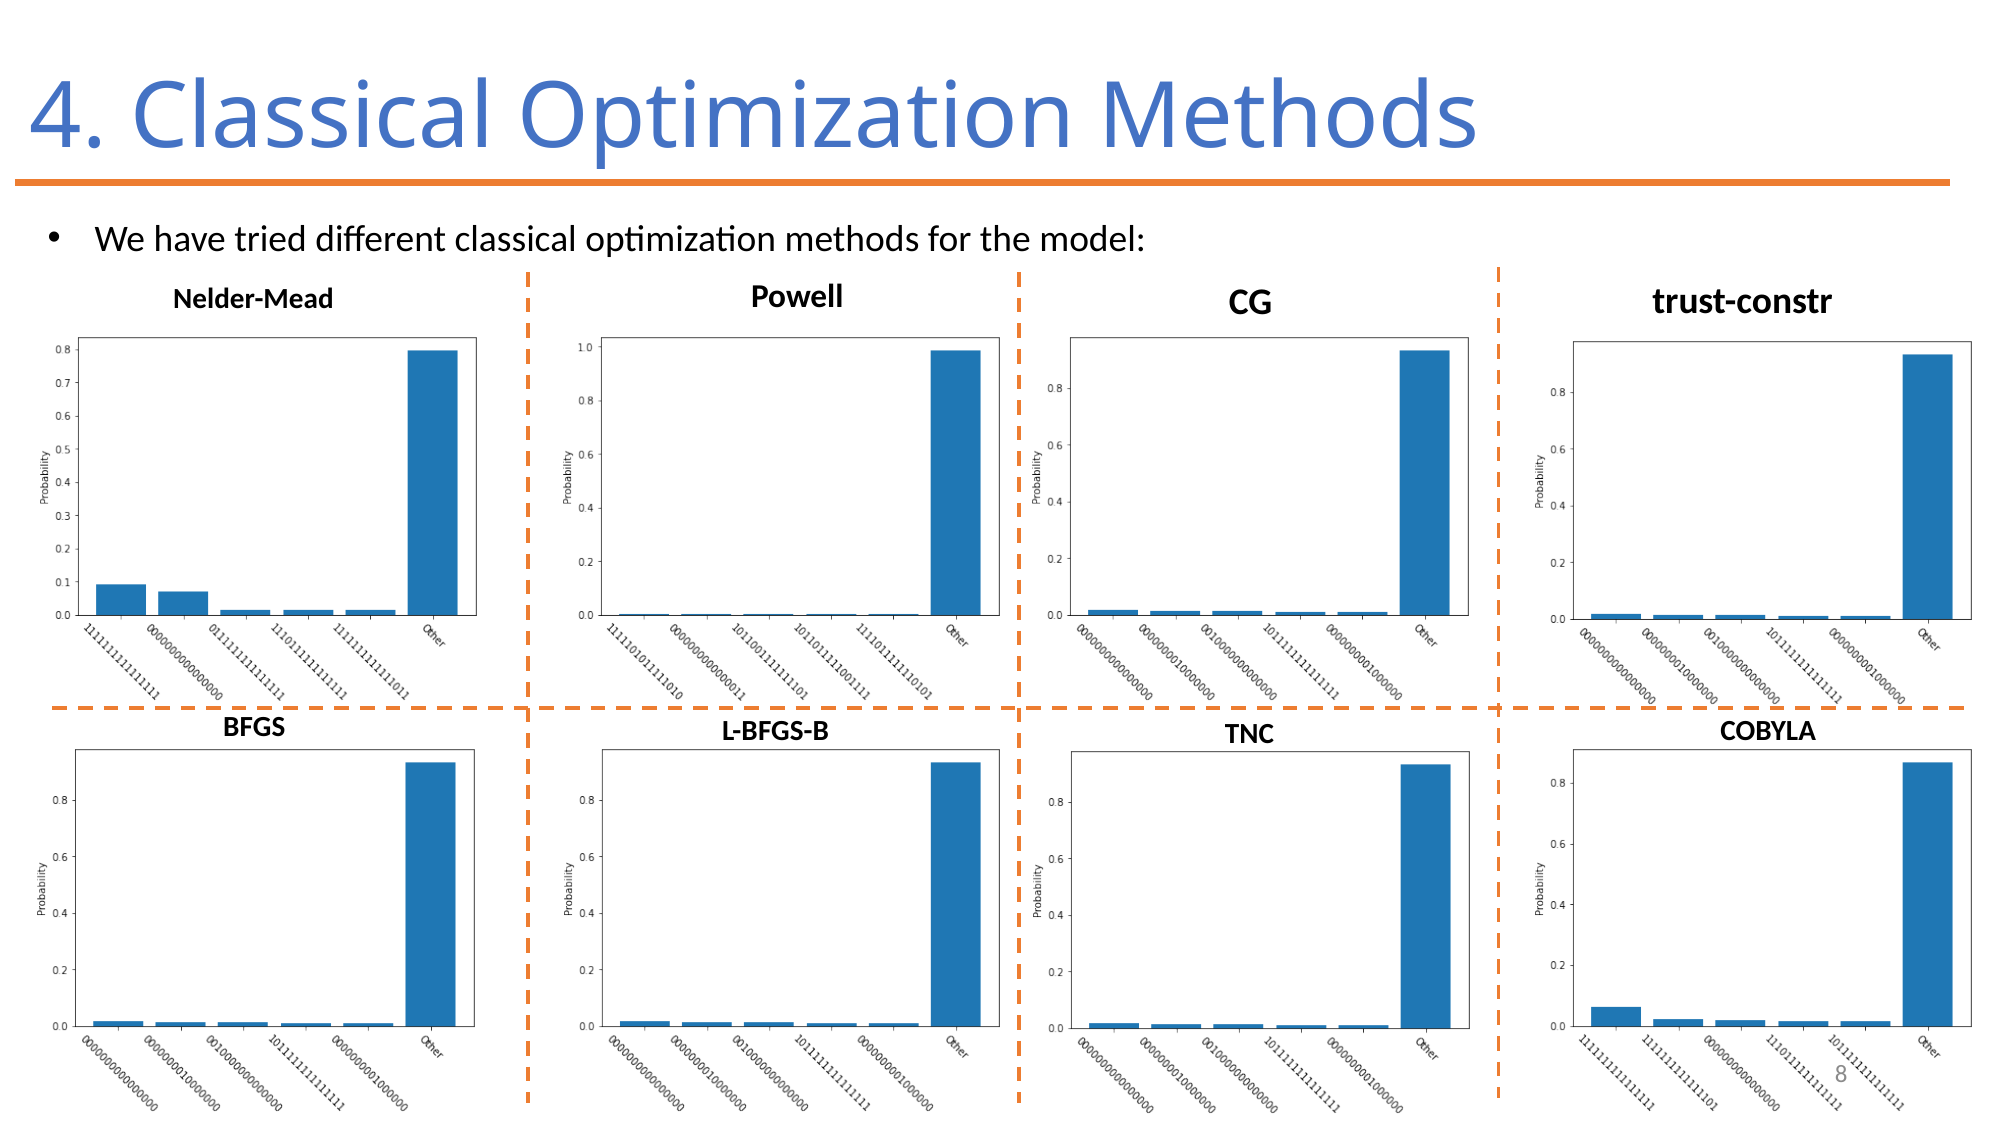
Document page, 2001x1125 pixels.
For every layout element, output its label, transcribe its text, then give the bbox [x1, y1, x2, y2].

slide_number 8 [1475, 1042, 1528, 1103]
picture [1026, 744, 1475, 1123]
picture [556, 330, 1005, 708]
text_box Nelder-Mead [158, 271, 415, 322]
text_box CG [1214, 269, 1343, 330]
picture [1528, 334, 1977, 714]
picture [30, 742, 480, 1121]
text_box BFGS [164, 710, 345, 742]
text_box COBYLA [1703, 714, 1833, 742]
text_box L-BFGS-B [707, 710, 888, 742]
text_box We have tried different classical optimization methods for the model: [32, 206, 1889, 267]
title 4. Classical Optimization Methods [14, 0, 1836, 179]
text_box Powell [669, 267, 926, 322]
text_box TNC [1185, 710, 1314, 744]
picture [1528, 742, 1977, 1121]
picture [1025, 330, 1474, 708]
picture [556, 742, 1005, 1121]
picture [32, 330, 482, 710]
text_box trust-constr [1637, 268, 1868, 329]
title 4. Classical Optimization Methods [14, 183, 1836, 239]
